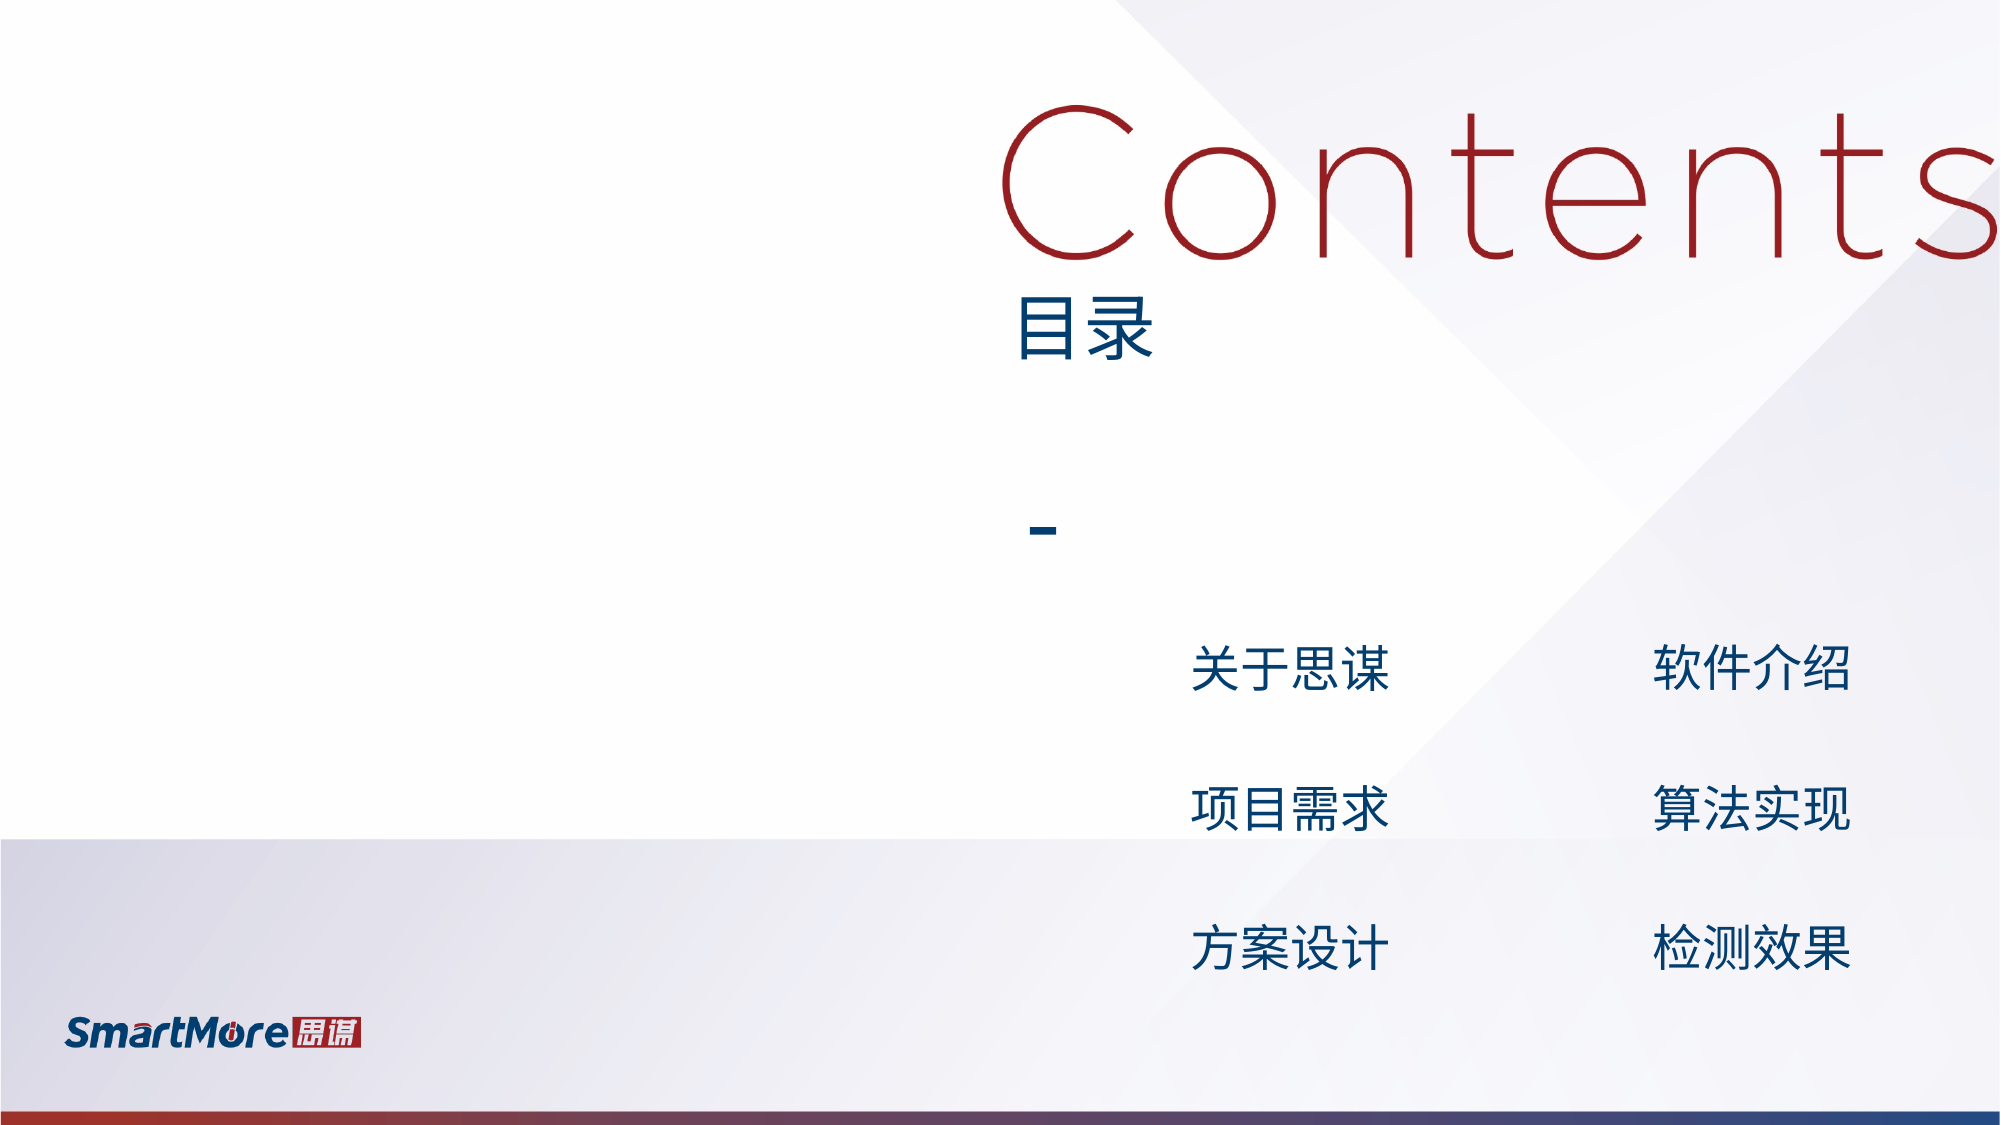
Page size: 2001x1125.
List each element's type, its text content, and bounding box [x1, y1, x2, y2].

list 算法实现 [1637, 785, 1935, 837]
list 检测效果 [1637, 925, 1907, 976]
list 项目需求 [1175, 785, 1445, 837]
list 软件介绍 [1637, 644, 1907, 696]
list 方案设计 [1175, 925, 1445, 976]
list 关于思谋 [1175, 646, 1445, 697]
picture [0, 0, 2000, 1125]
